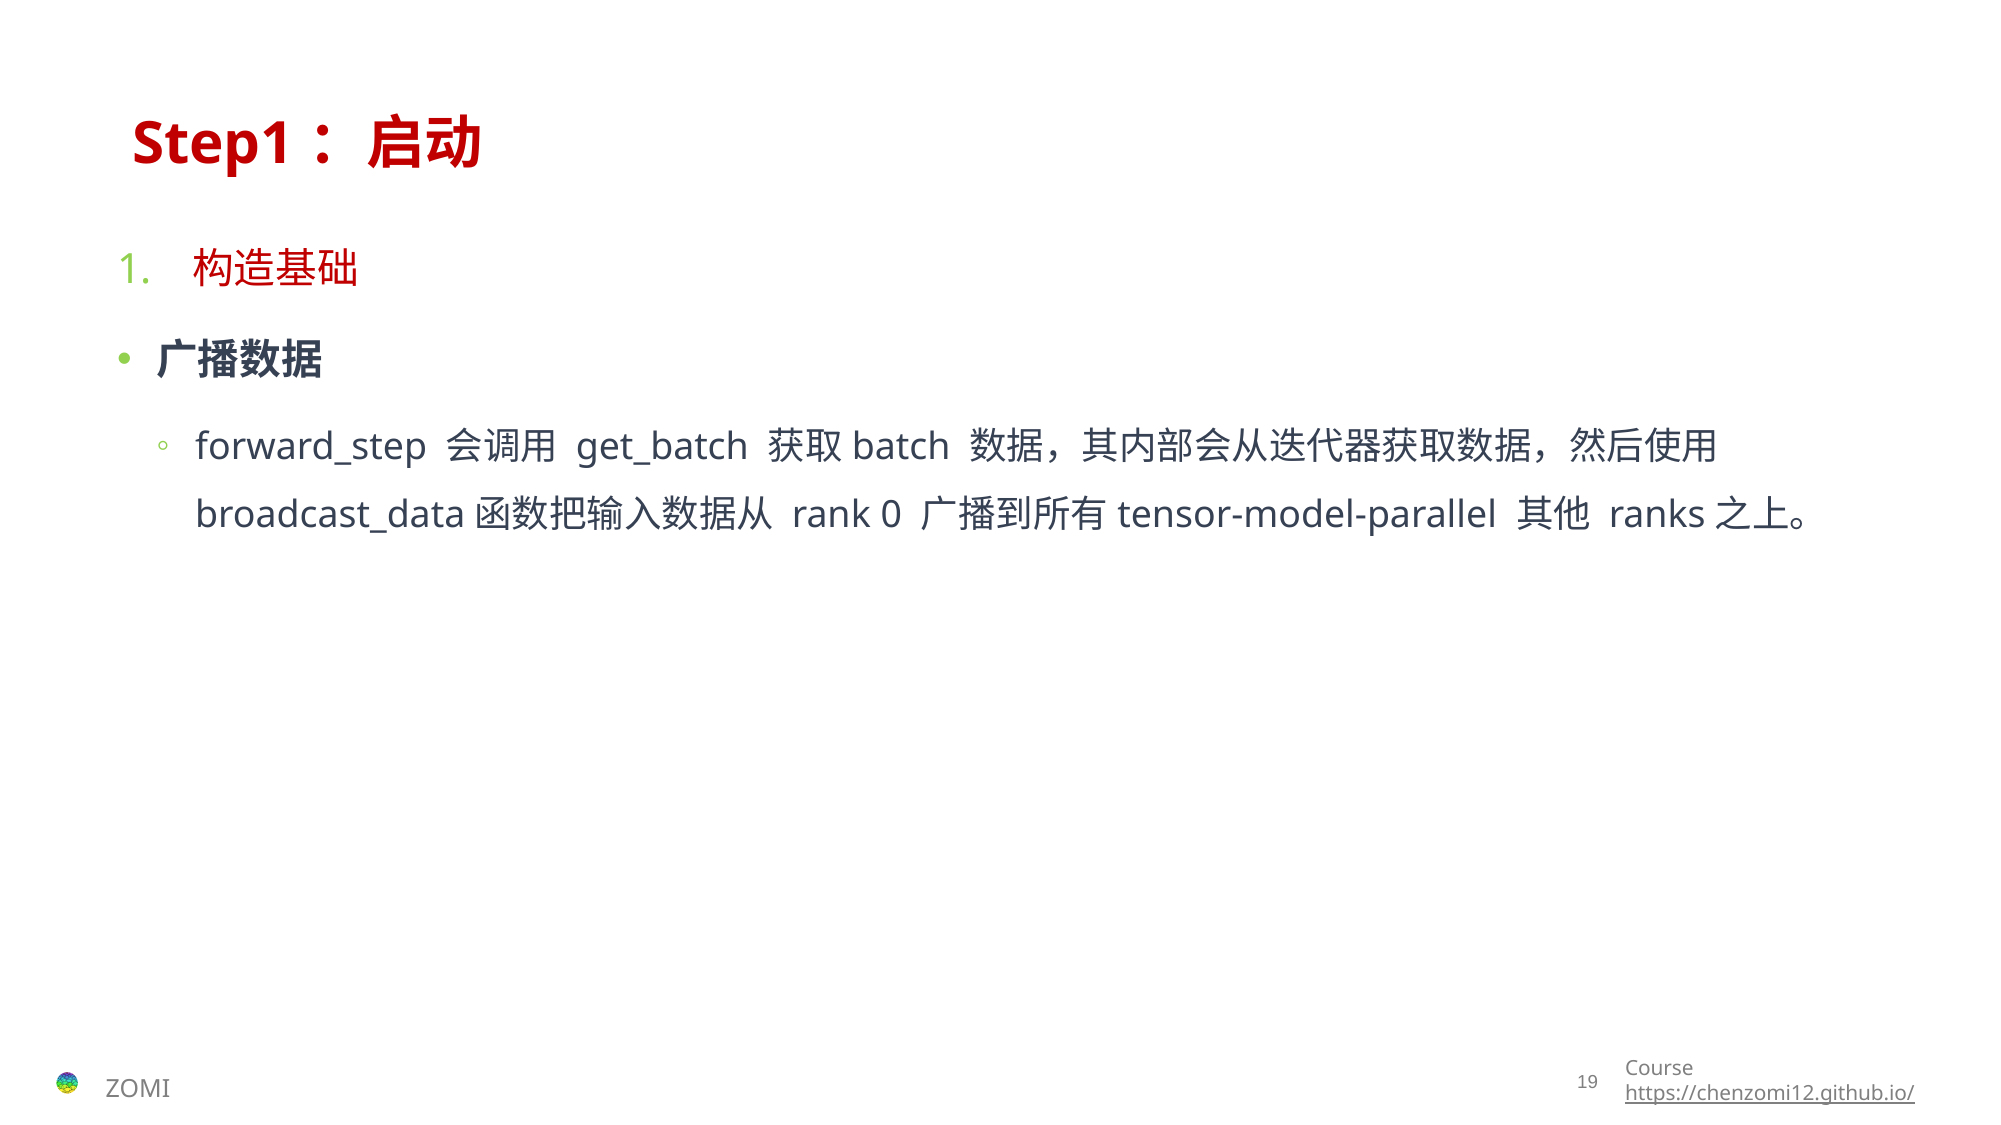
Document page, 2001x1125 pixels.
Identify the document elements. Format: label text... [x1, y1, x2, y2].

title Step1：启动 [102, 91, 1901, 189]
picture [57, 1073, 77, 1093]
list 构造基础 广播数据 forward_step 会调用 get_batch 获取batch 数据，其内部会从迭代器获取数据，然后使用broadcast_data函数把输入数据从 rank 0 广播到所有tensor-model-parallel 其他 ranks之上。 [102, 209, 1901, 1043]
